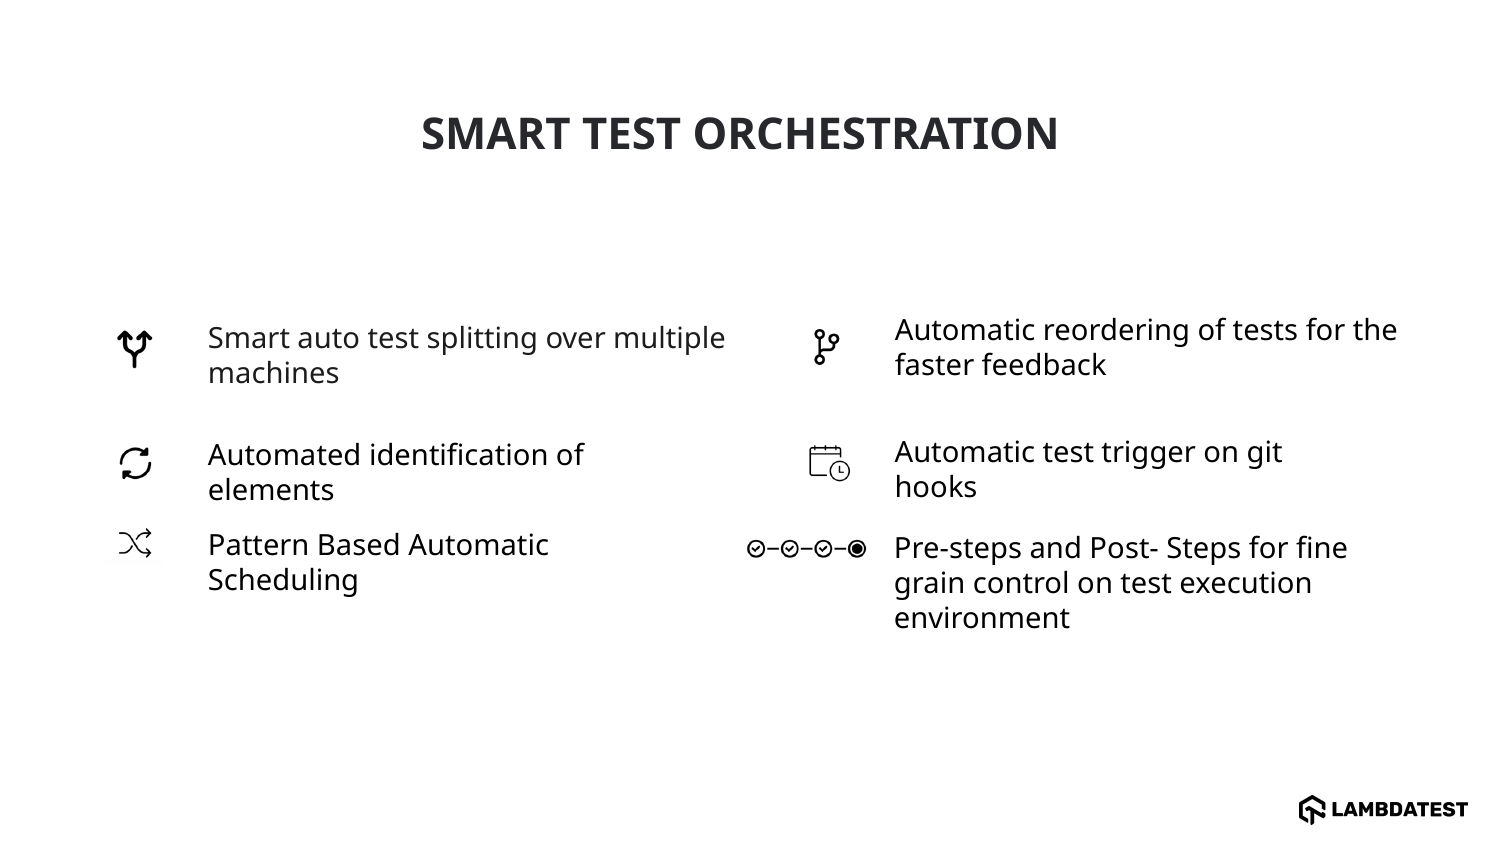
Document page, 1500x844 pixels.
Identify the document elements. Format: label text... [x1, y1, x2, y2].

text_box Automated identification of elements [196, 430, 687, 512]
picture [1299, 794, 1469, 825]
picture [98, 430, 178, 498]
picture [794, 323, 846, 377]
text_box SMART TEST ORCHESTRATION [155, 98, 1326, 165]
picture [794, 427, 866, 499]
picture [101, 313, 177, 380]
text_box Smart auto test splitting over multiple machines [196, 313, 743, 395]
text_box Automatic test trigger on git hooks [883, 427, 1375, 510]
text_box Automatic reordering of tests for the faster feedback [883, 305, 1413, 387]
picture [707, 538, 891, 563]
text_box Pre-steps and Post- Steps for fine grain control on test execution environment [882, 524, 1408, 641]
picture [102, 520, 166, 572]
text_box Pattern Based Automatic Scheduling [196, 520, 697, 602]
